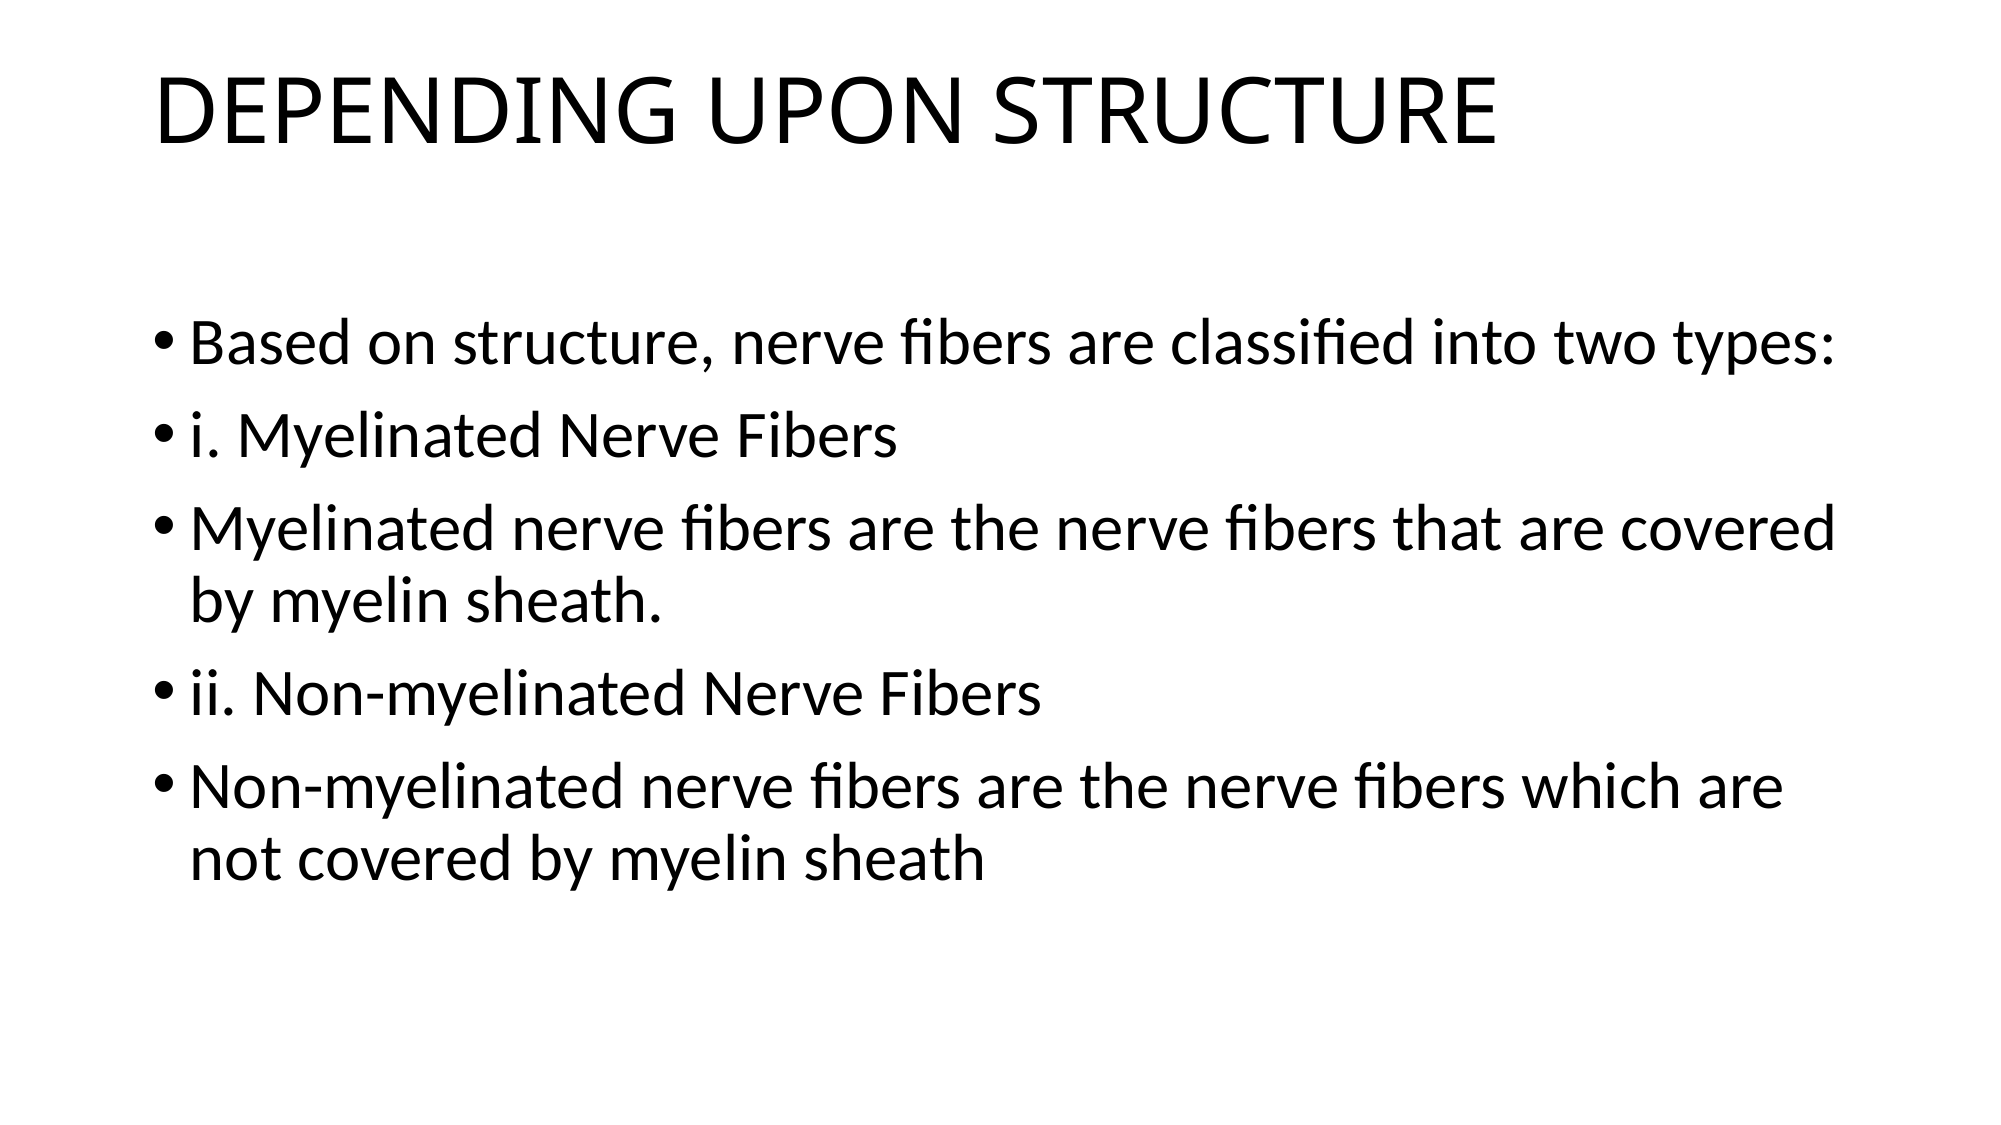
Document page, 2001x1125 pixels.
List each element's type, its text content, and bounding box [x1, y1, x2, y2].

title DEPENDING UPON STRUCTURE [137, 59, 1863, 278]
list Based on structure, nerve fibers are classified into two types: i. Myelinated Nerve Fibers Myelinated nerve fibers are the nerve fibers that are covered by myelin sheath. ii. Non-myelinated Nerve Fibers Non-­myelinated nerve fibers are the nerve fibers which are not covered by myelin sheath [137, 299, 1863, 1014]
